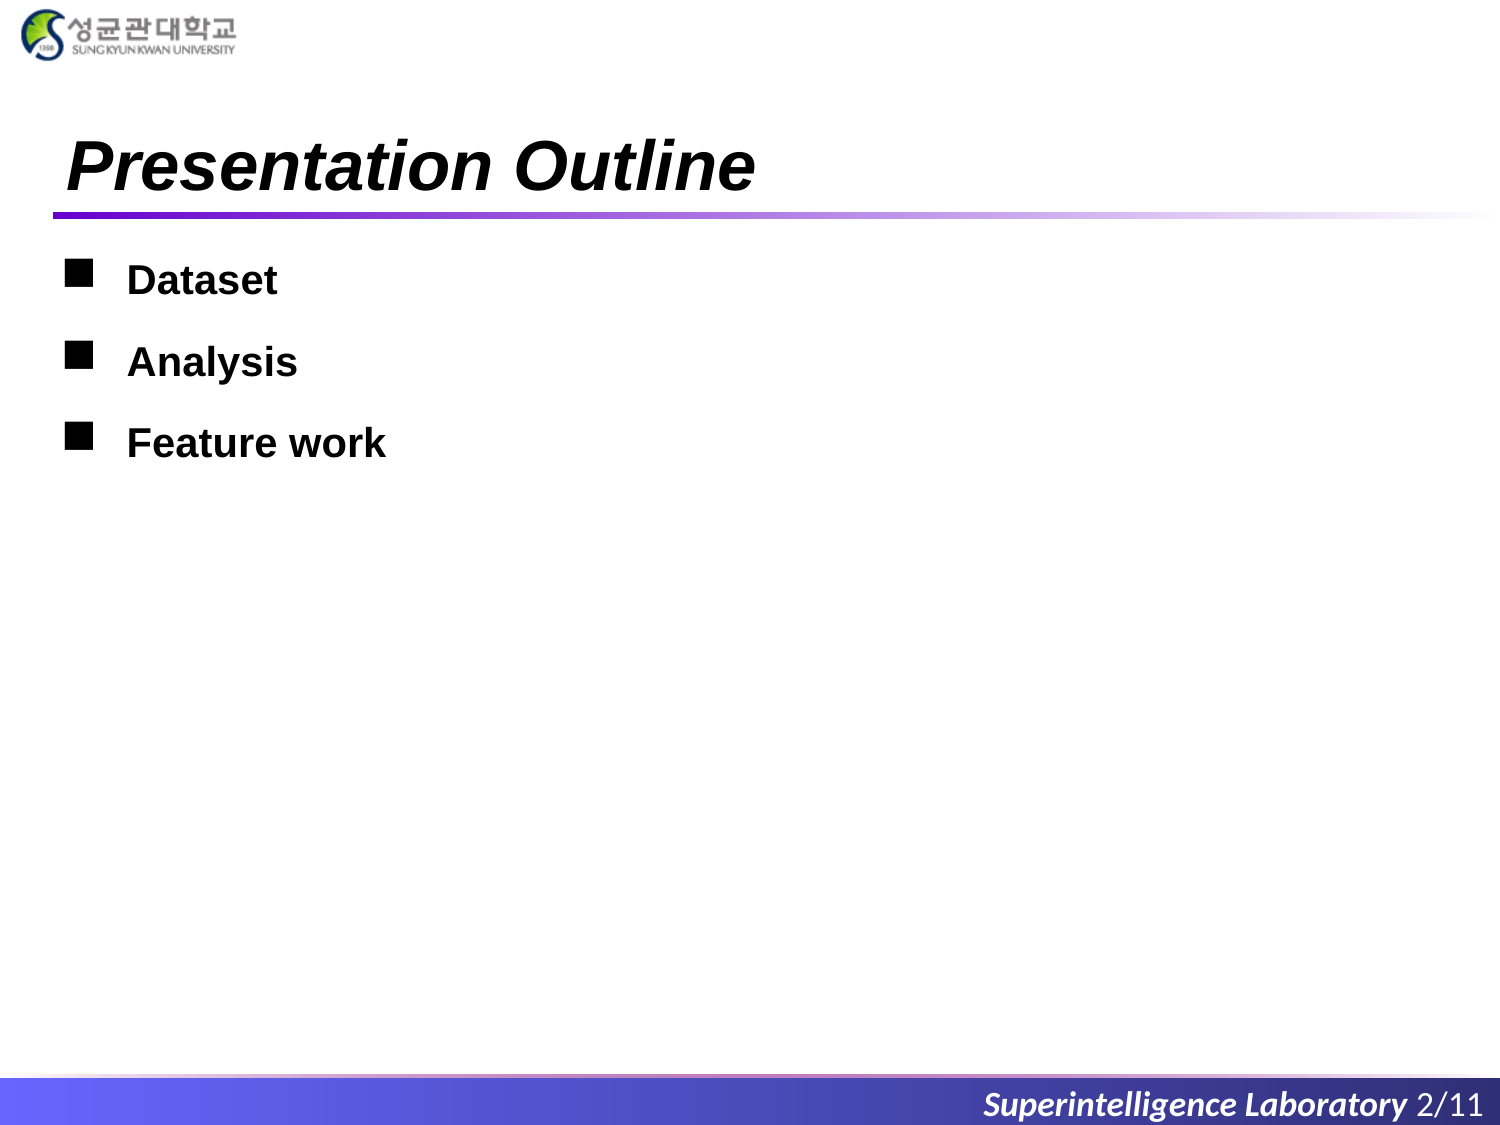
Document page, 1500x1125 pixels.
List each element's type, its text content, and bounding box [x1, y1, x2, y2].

picture [0, 0, 254, 65]
list Dataset Analysis Feature work [49, 219, 1463, 1025]
title Presentation Outline [50, 24, 1463, 213]
